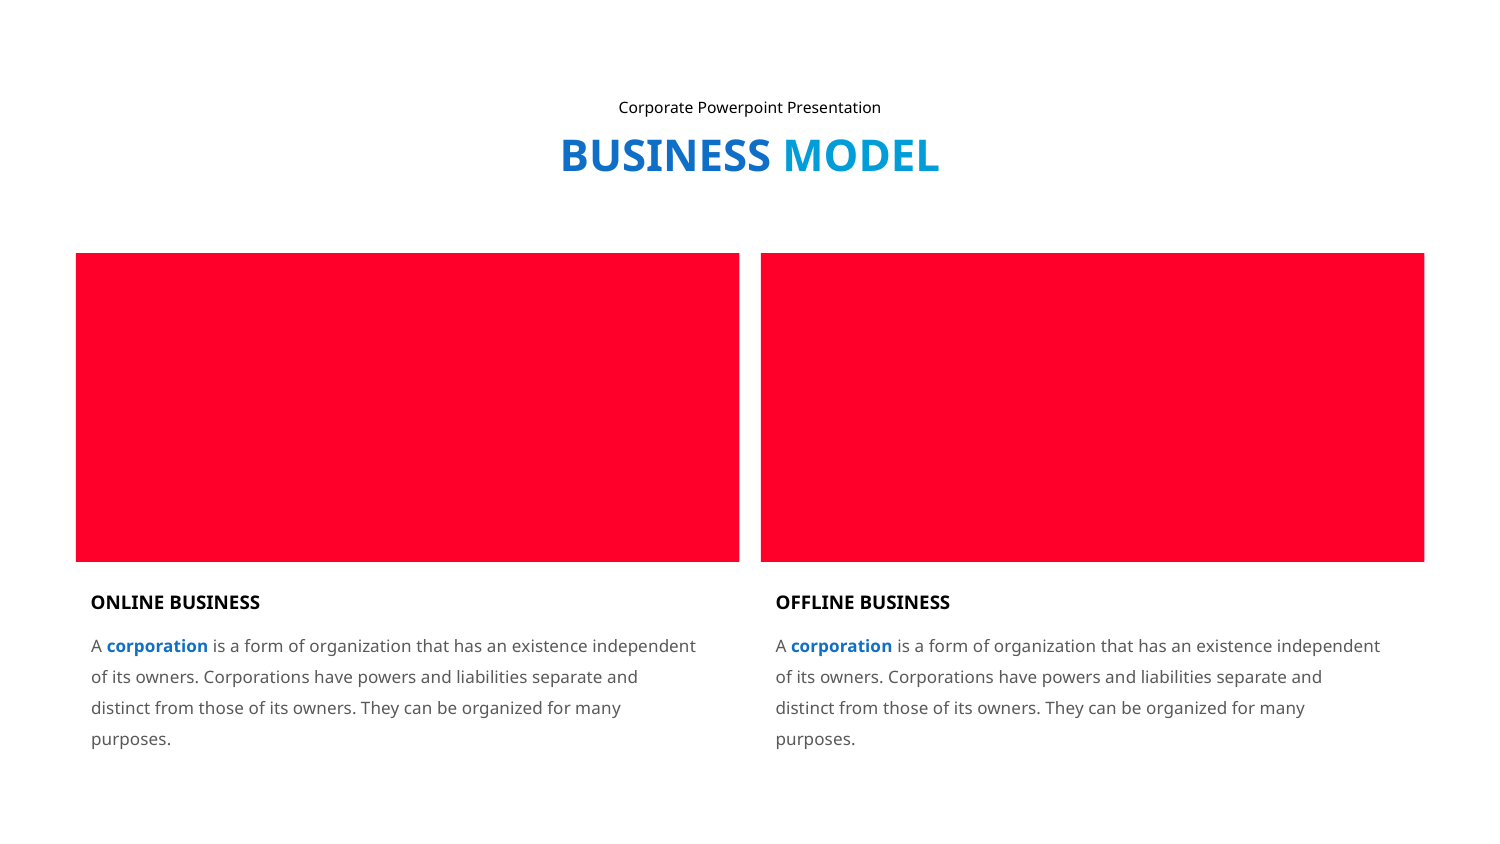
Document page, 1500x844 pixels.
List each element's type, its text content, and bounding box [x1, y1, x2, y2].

text_box A corporation is a form of organization that has an existence independent of its owners. Corporations have powers and liabilities separate and distinct from those of its owners. They can be organized for many purposes. [76, 617, 715, 757]
text_box BUSINESS MODEL [500, 124, 1000, 188]
picture [760, 252, 1425, 562]
text_box Corporate Powerpoint Presentation [476, 90, 1024, 124]
text_box A corporation is a form of organization that has an existence independent of its owners. Corporations have powers and liabilities separate and distinct from those of its owners. They can be organized for many purposes. [760, 617, 1398, 757]
text_box ONLINE BUSINESS [75, 583, 384, 622]
picture [75, 252, 740, 562]
text_box OFFLINE BUSINESS [760, 583, 1069, 617]
